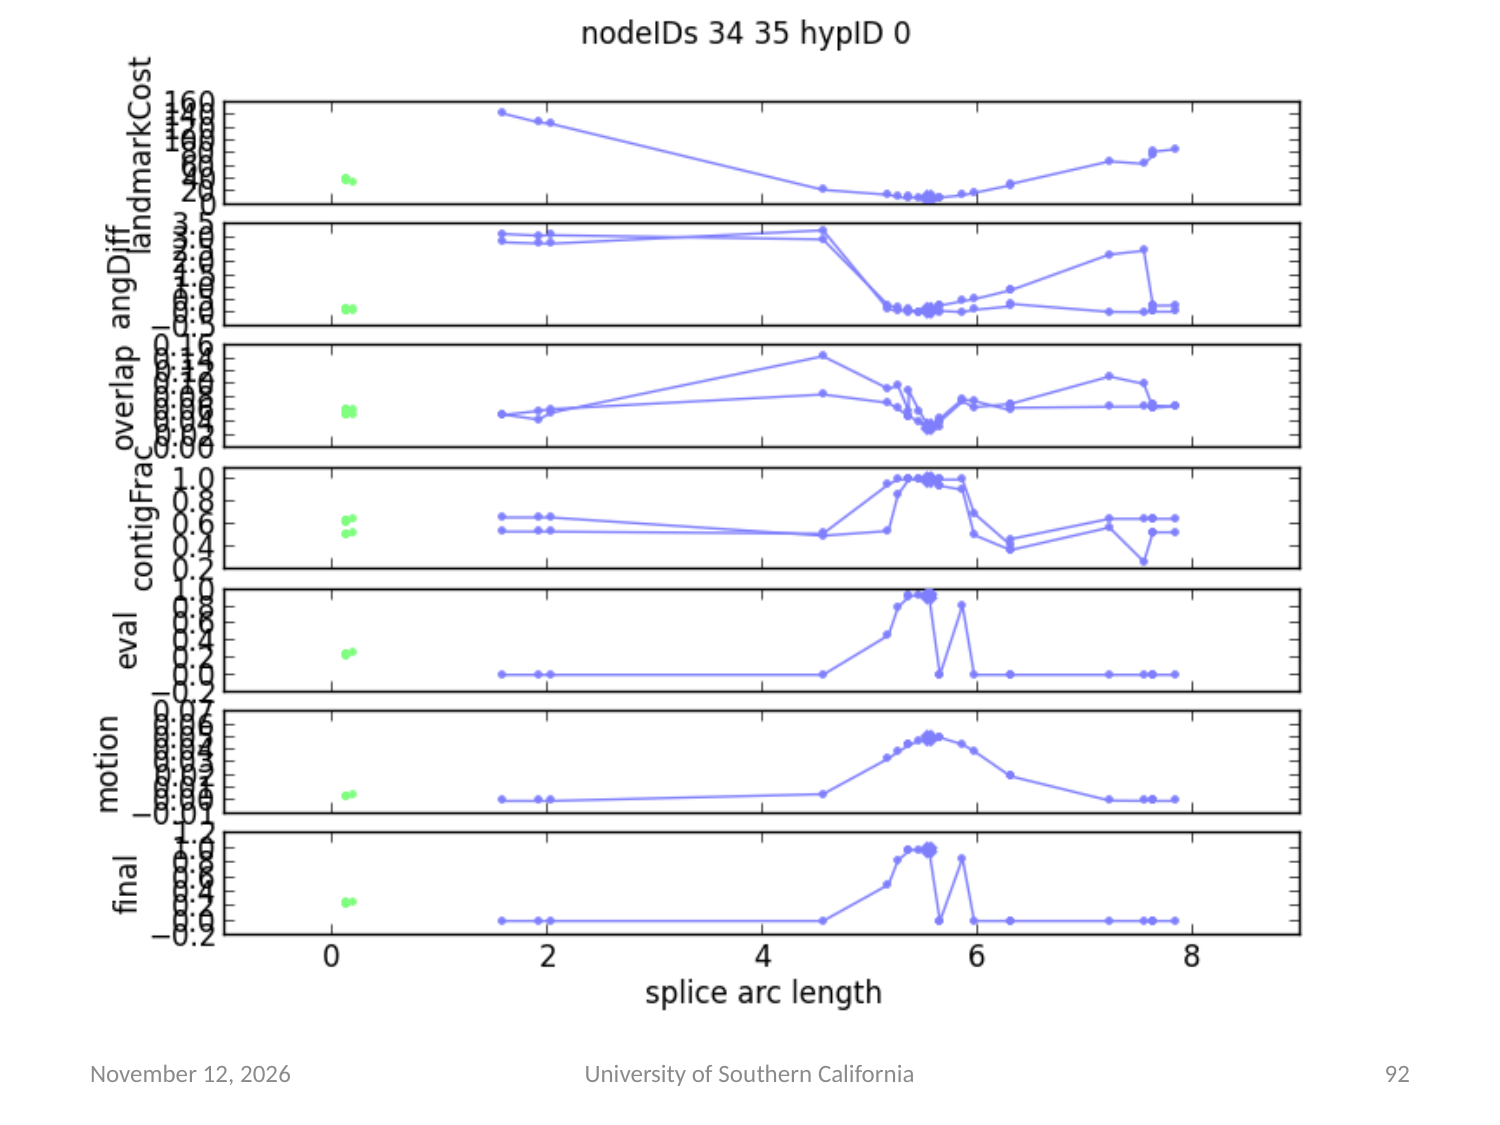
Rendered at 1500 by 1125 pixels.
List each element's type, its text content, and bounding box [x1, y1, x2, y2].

footer University of Southern California [512, 1047, 988, 1103]
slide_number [75, 1047, 425, 1103]
picture [51, 0, 1440, 1041]
slide_number 92 [1074, 1047, 1425, 1103]
